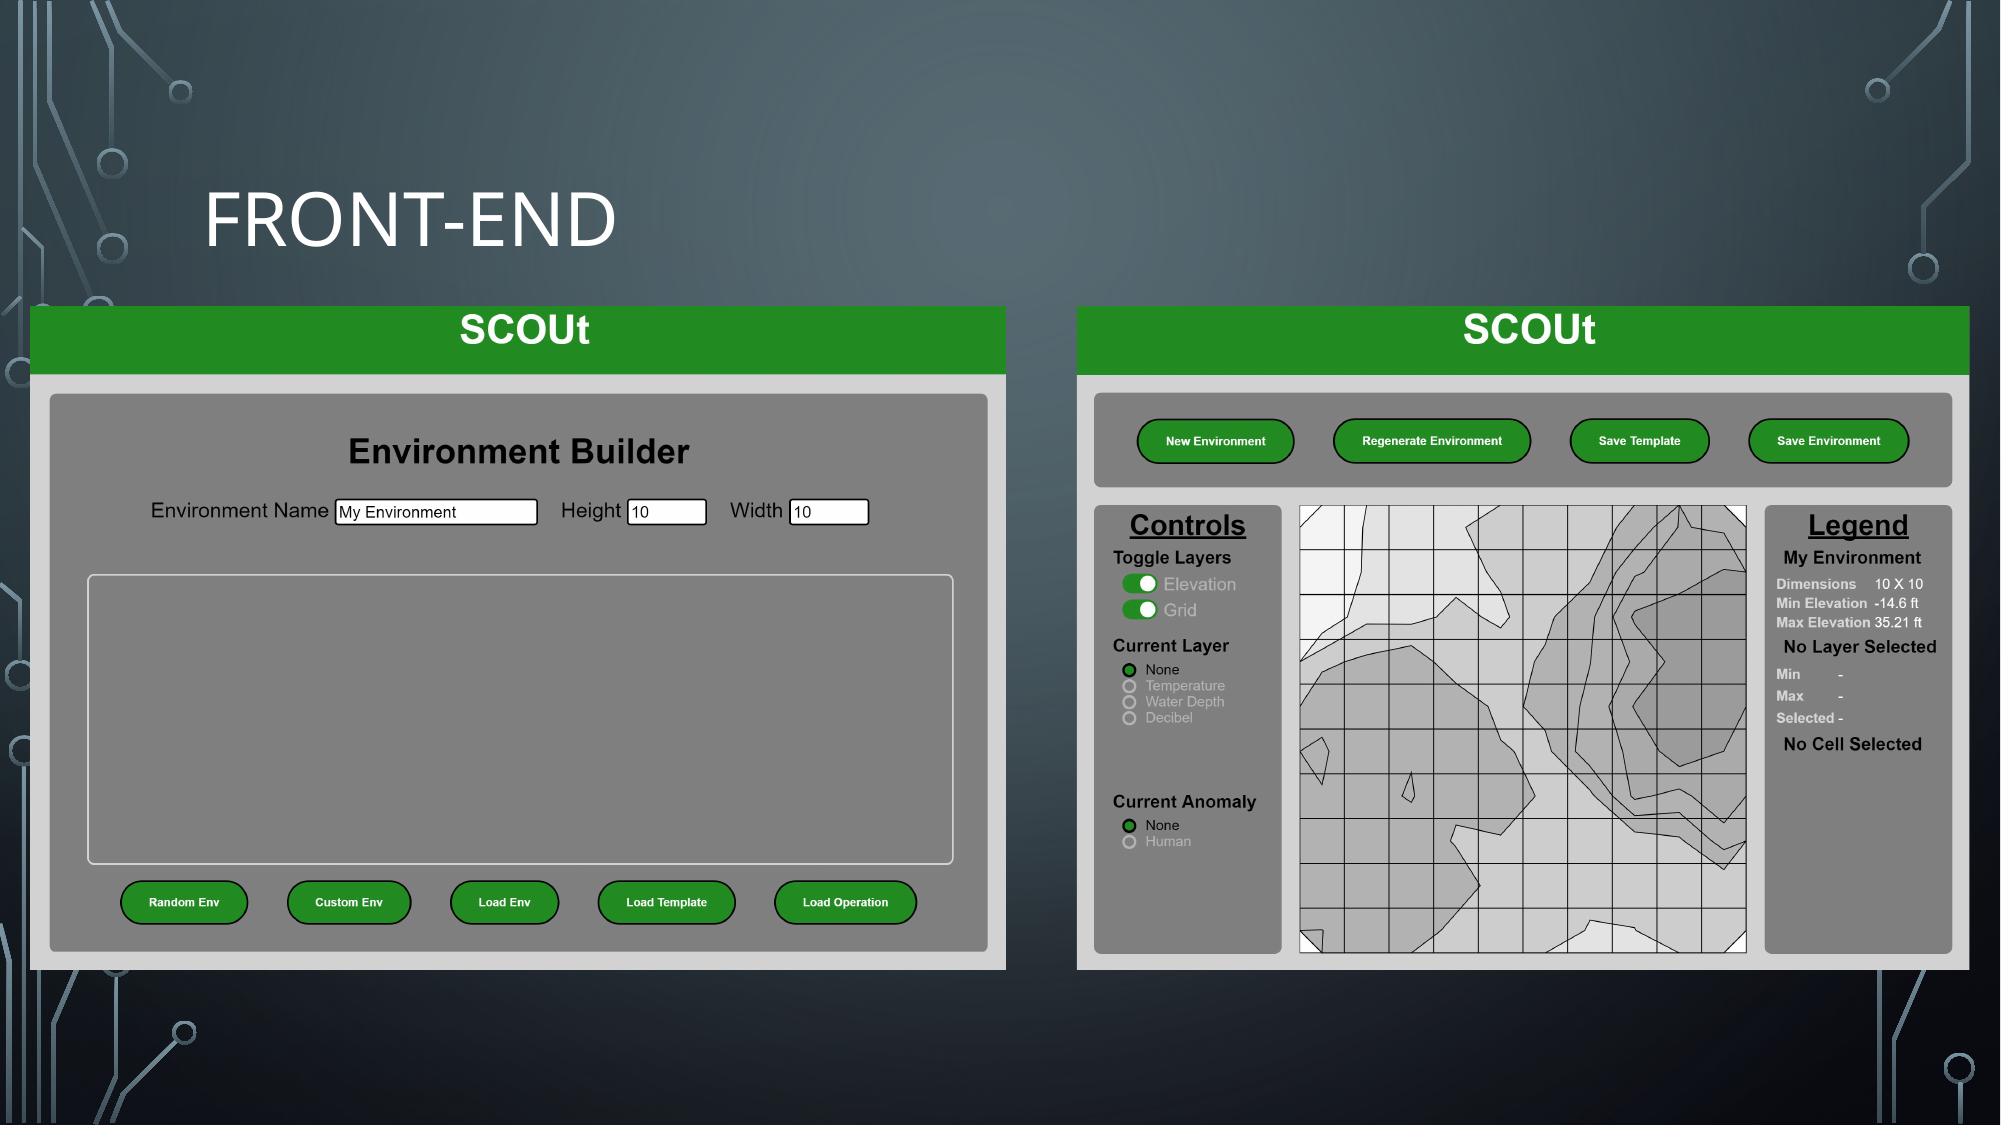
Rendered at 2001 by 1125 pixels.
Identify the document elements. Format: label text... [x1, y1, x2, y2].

title Front-End [187, 101, 1813, 344]
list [29, 306, 1006, 971]
picture [1076, 306, 1970, 971]
